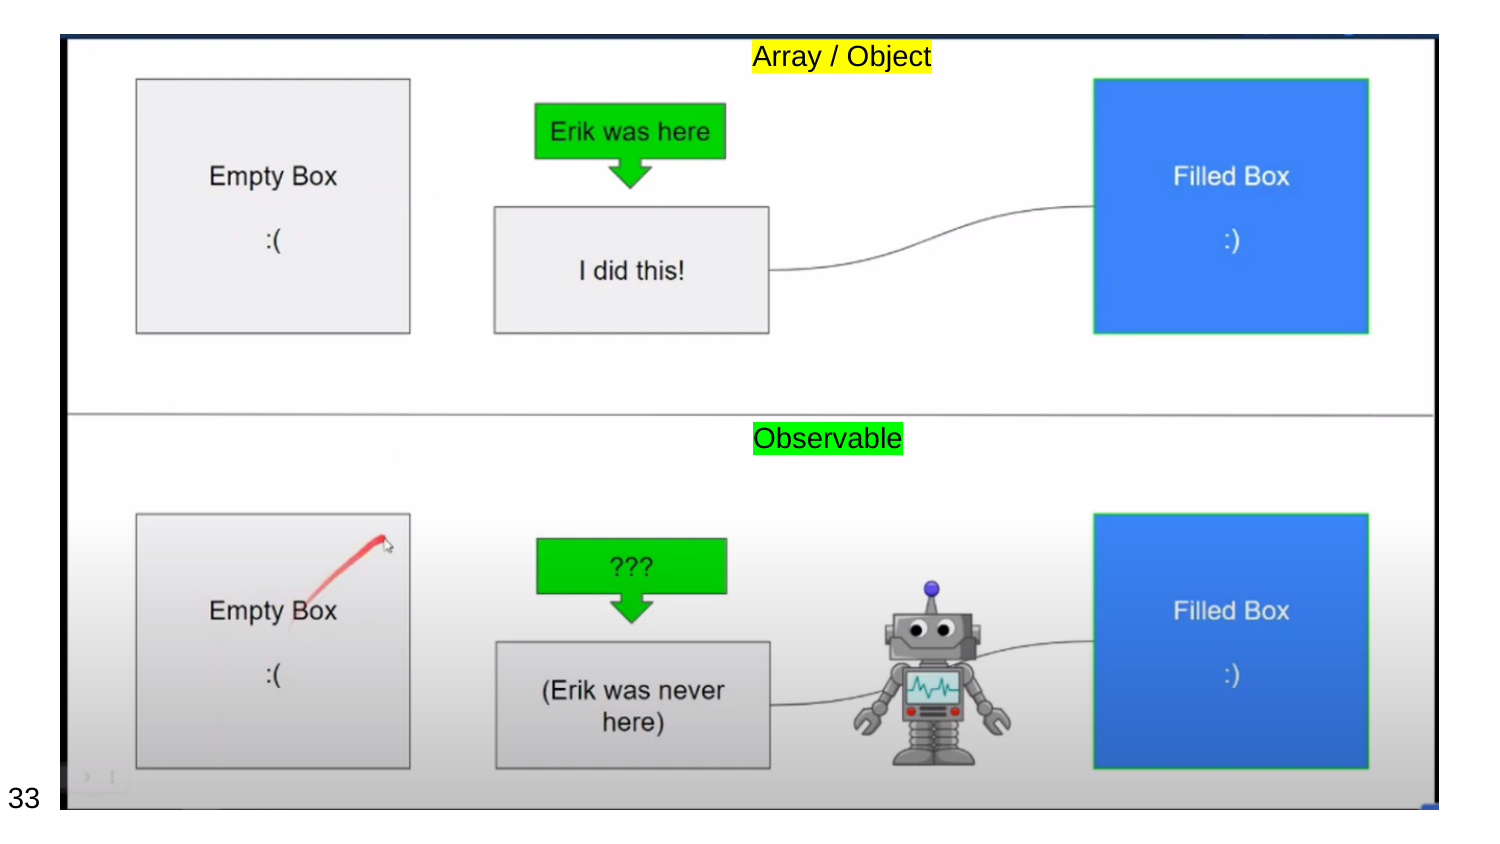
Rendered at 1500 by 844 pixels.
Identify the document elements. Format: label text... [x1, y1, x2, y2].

text_box 33 [0, 771, 156, 822]
picture [60, 34, 1440, 810]
